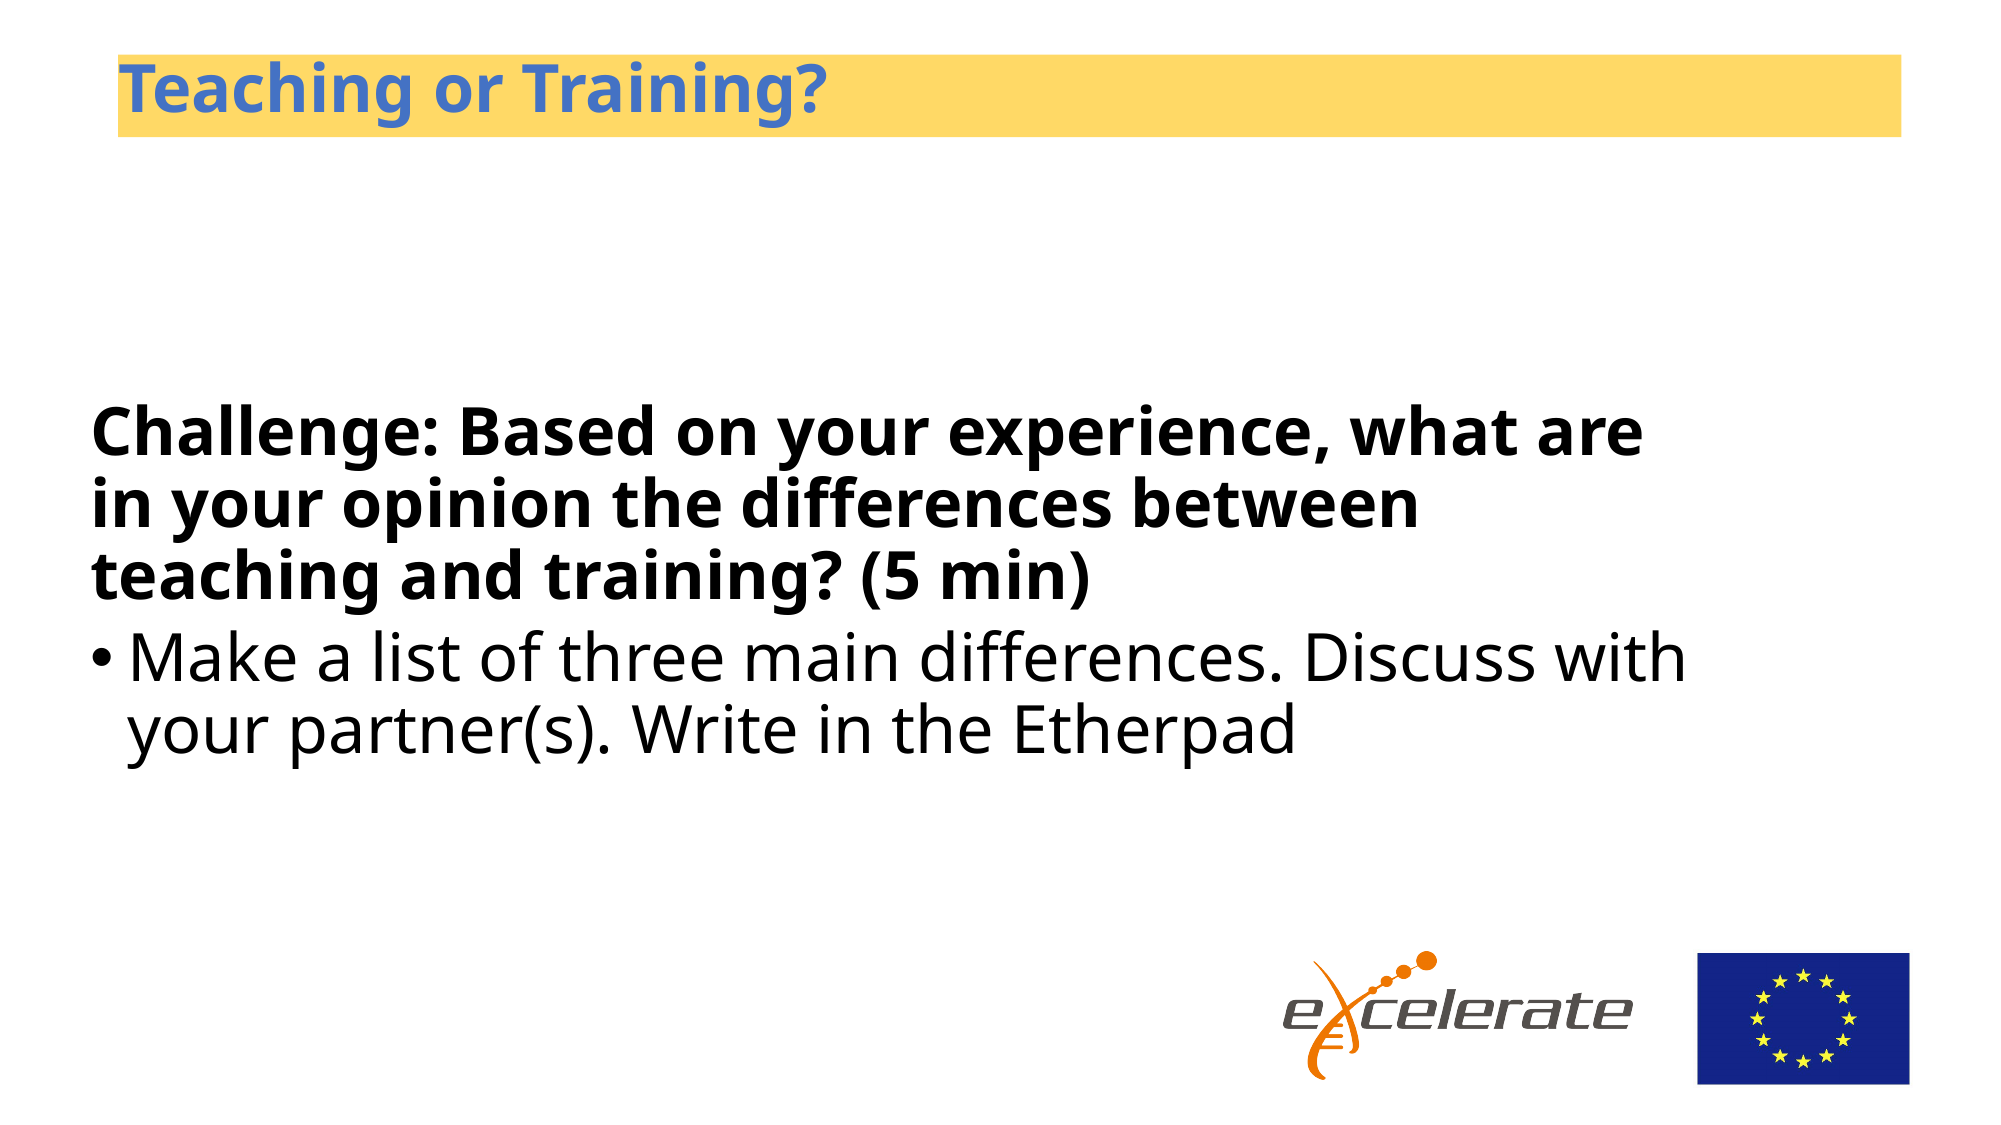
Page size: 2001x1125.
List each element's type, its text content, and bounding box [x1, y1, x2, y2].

picture [1283, 1014, 1633, 1080]
picture [1693, 949, 1913, 1088]
list Challenge: Based on your experience, what are in your opinion the differences between teaching and training? (5 min) Make a list of three main differences. Discuss with your partner(s). Write in the Etherpad [0, 299, 1725, 1014]
title Teaching or Training? [118, 54, 1902, 138]
